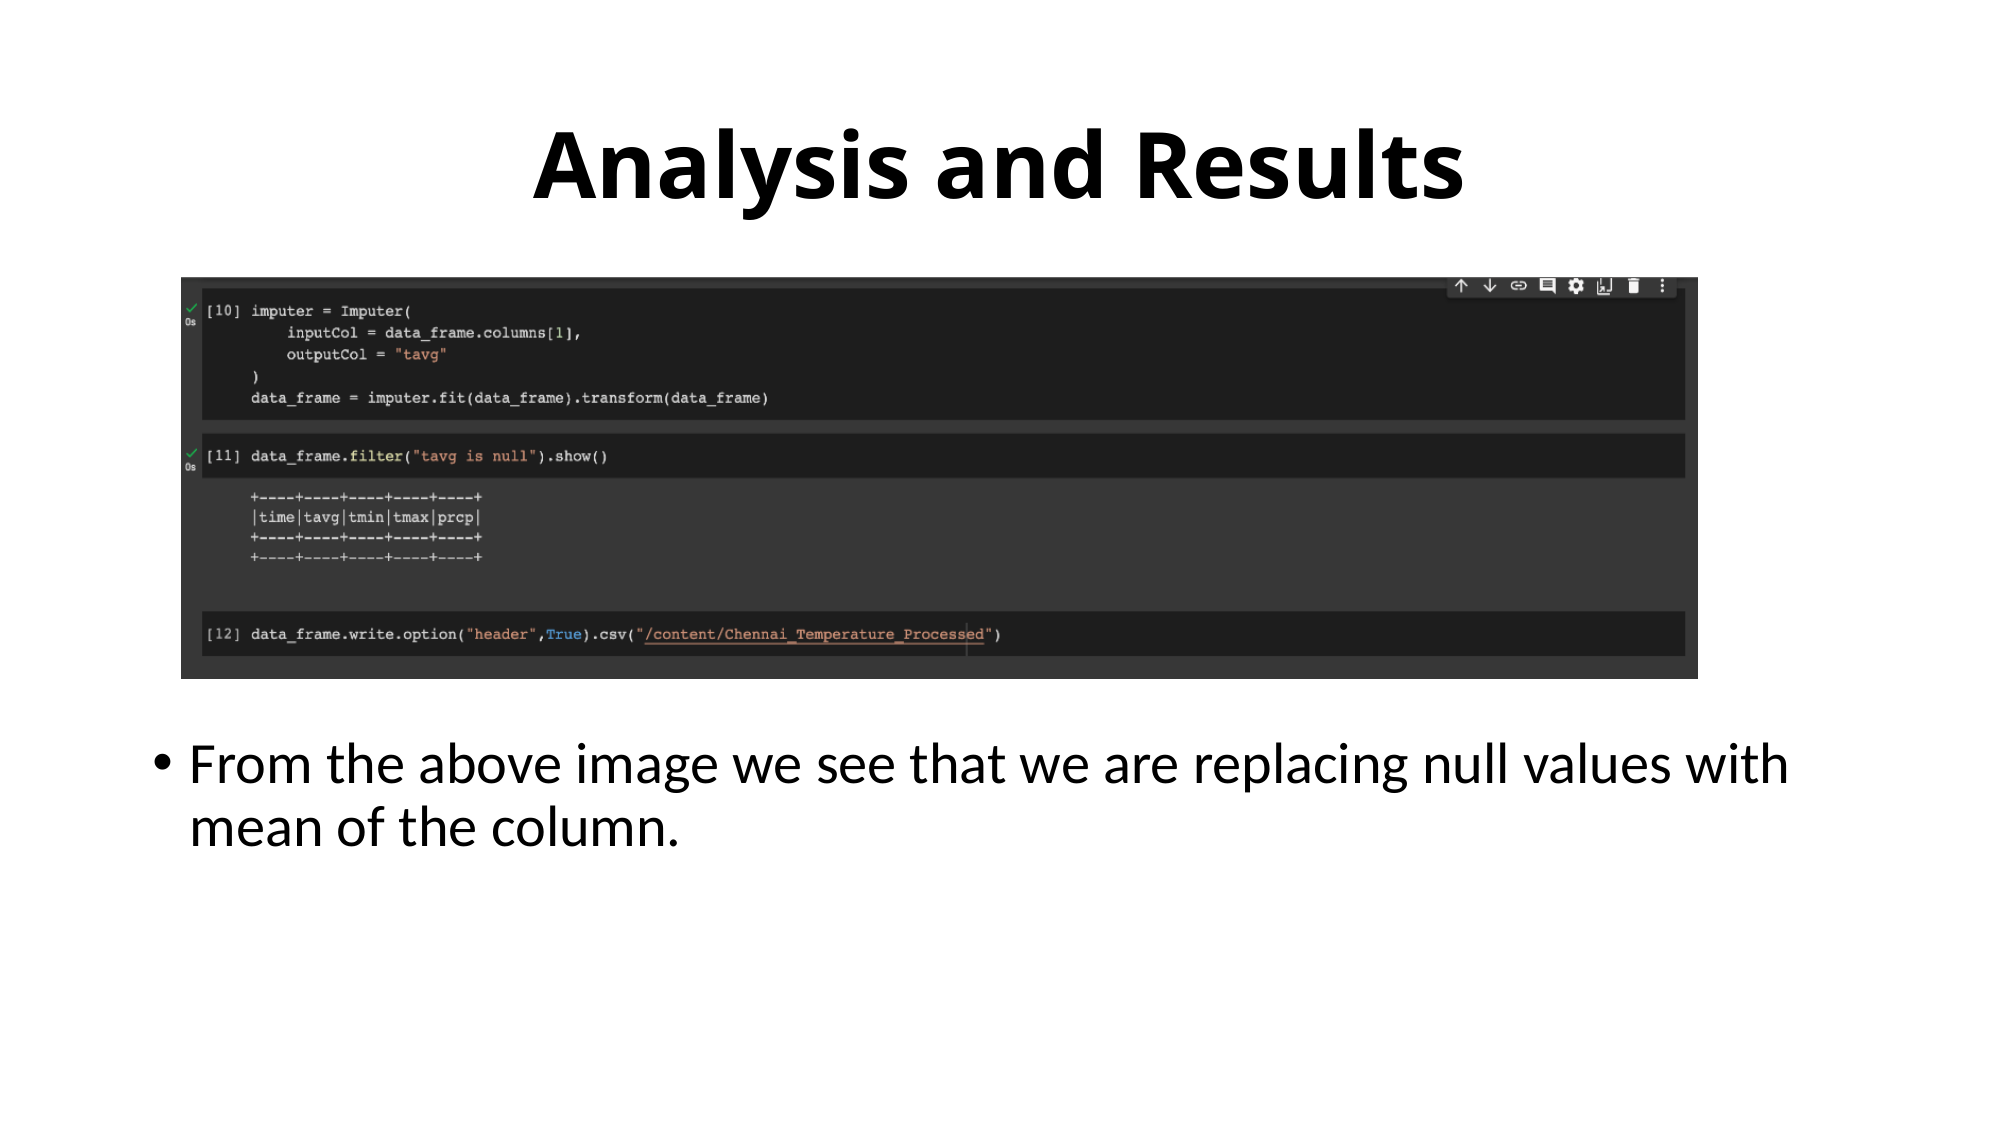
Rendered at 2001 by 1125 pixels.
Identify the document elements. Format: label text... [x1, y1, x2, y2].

title Analysis and Results [137, 59, 1863, 278]
list From the above image we see that we are replacing null values with mean of the column. [137, 299, 1863, 1014]
picture [181, 277, 1698, 679]
